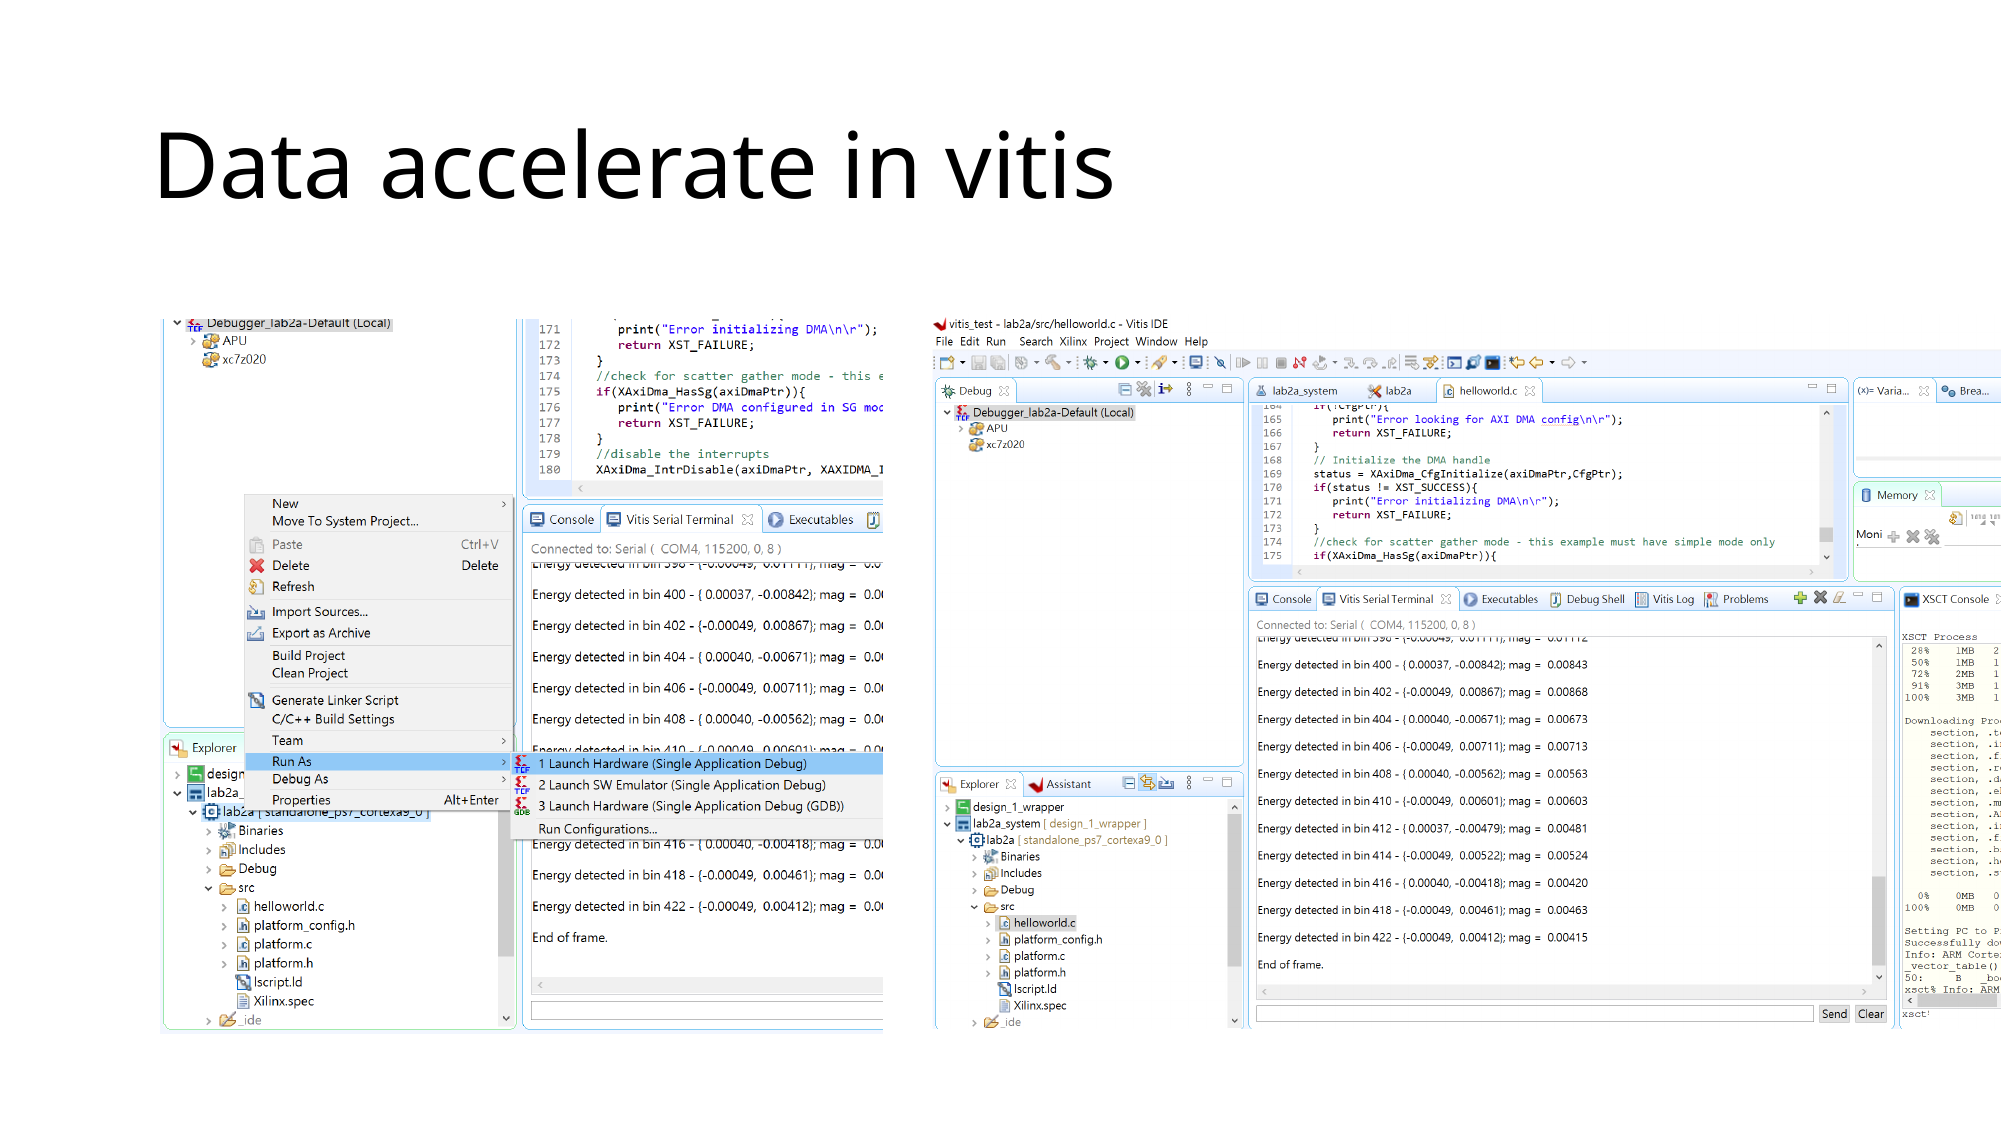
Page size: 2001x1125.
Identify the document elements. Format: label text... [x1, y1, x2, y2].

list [137, 319, 883, 1034]
title Data accelerate in vitis [137, 59, 1863, 278]
picture [932, 314, 2001, 1029]
